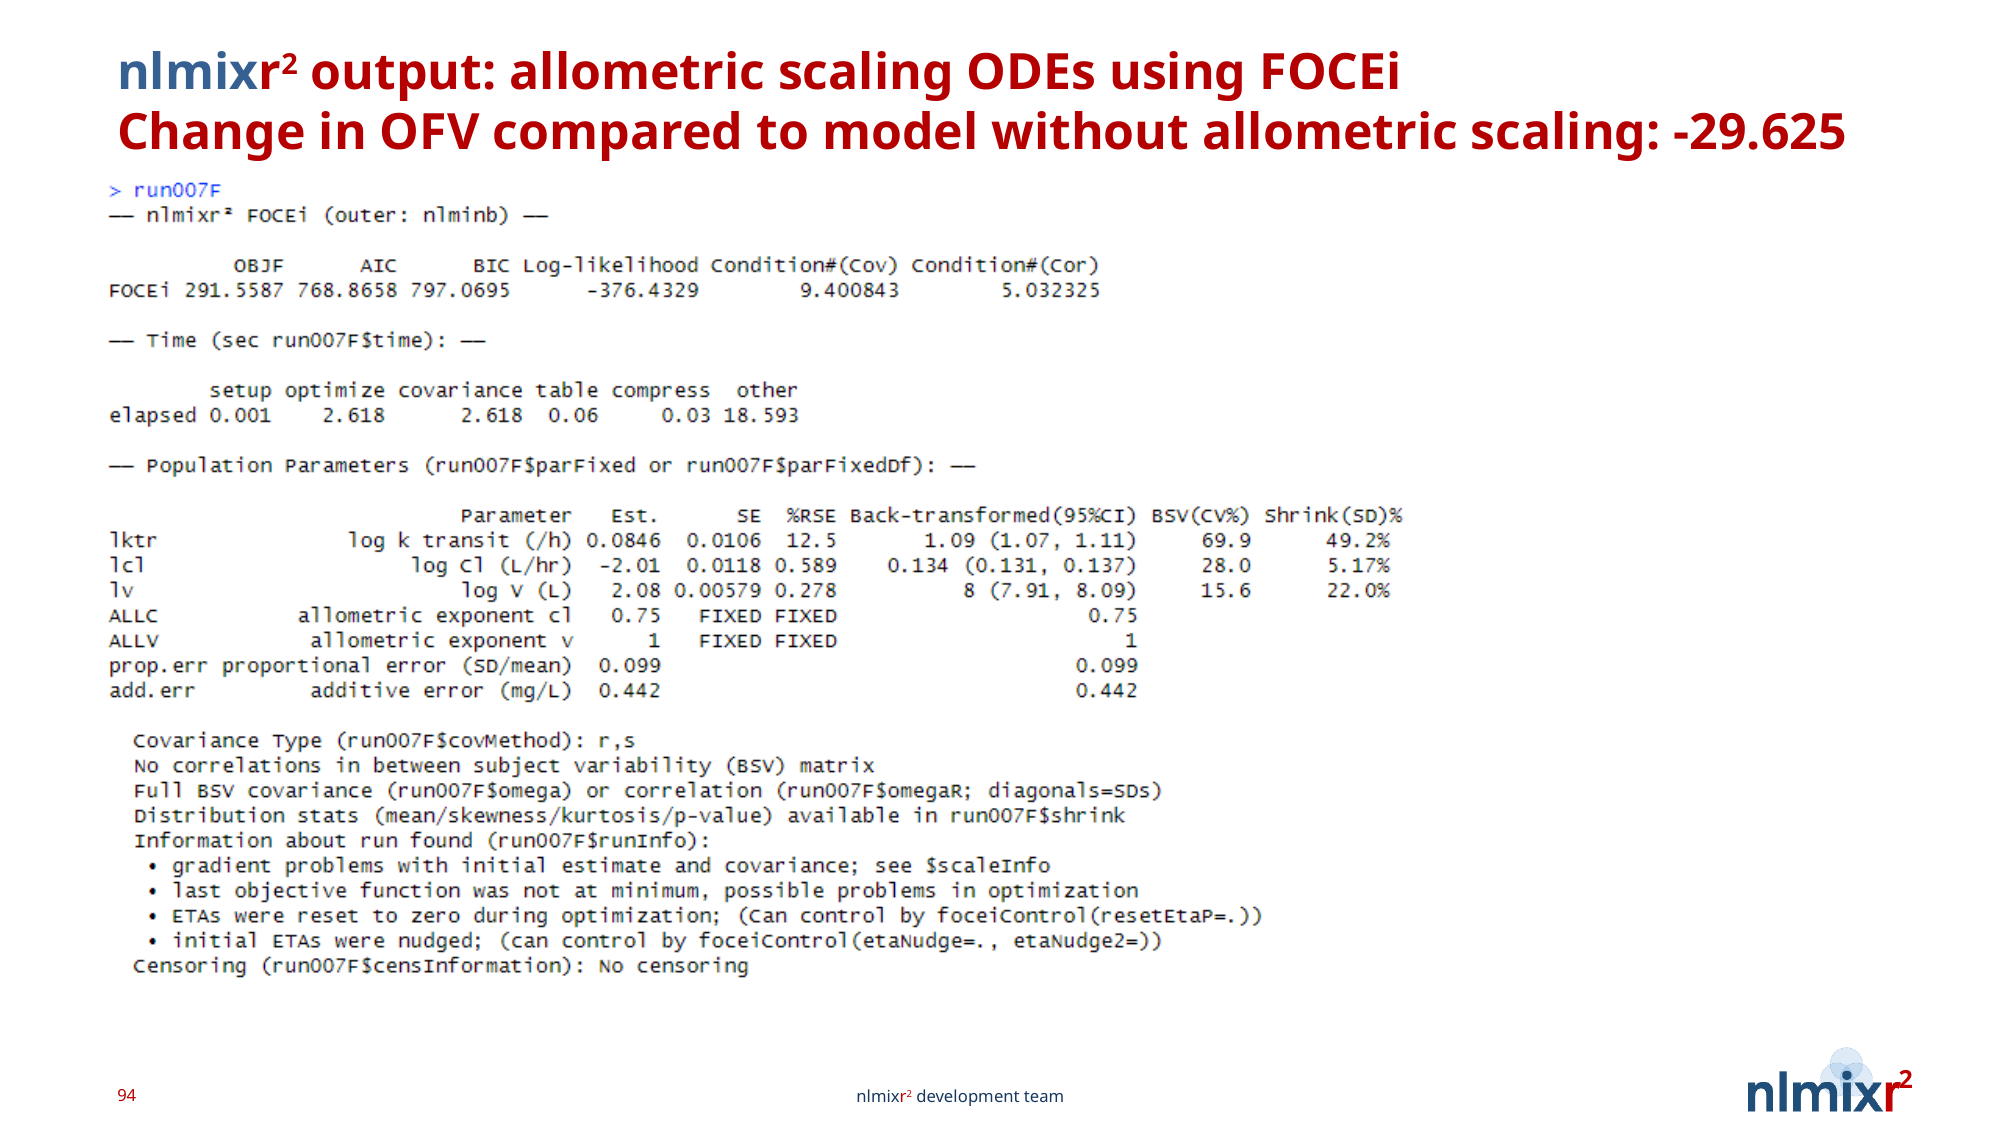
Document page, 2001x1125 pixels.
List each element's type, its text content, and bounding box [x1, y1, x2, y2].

slide_number 94 [102, 1076, 276, 1115]
title nlmixr2 output: allometric scaling ODEs using FOCEi Change in OFV compared to model without allometric scaling: -29.625 [102, 18, 1898, 181]
picture [102, 180, 1624, 980]
picture [1738, 1036, 1910, 1123]
footer nlmixr2 development team [354, 1076, 1567, 1115]
